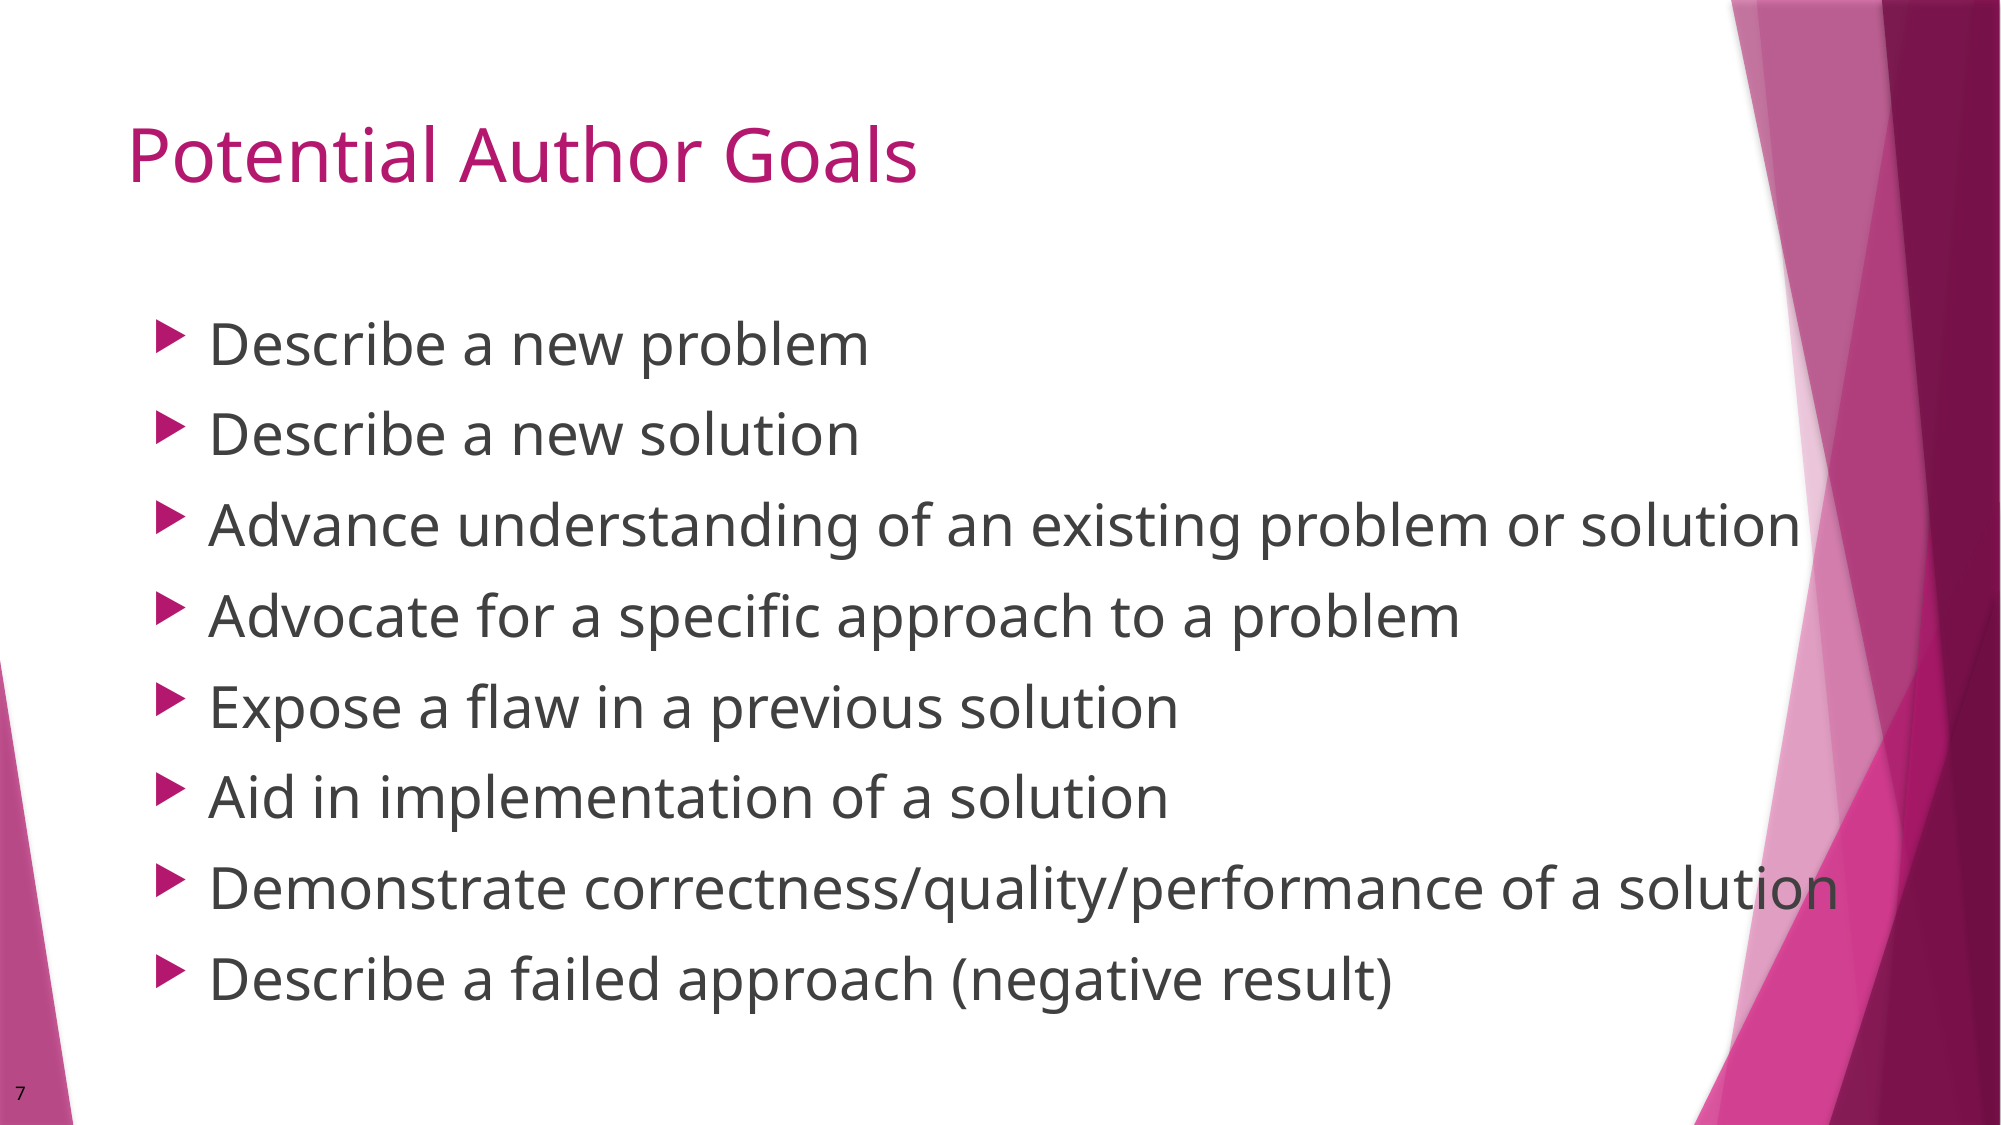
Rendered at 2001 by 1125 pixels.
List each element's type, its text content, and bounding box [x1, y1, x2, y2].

slide_number 7 [0, 1063, 113, 1124]
title Potential Author Goals [111, 99, 1522, 216]
list Describe a new problem Describe a new solution Advance understanding of an existing problem or solution Advocate for a specific approach to a problem Expose a flaw in a previous solution Aid in implementation of a solution Demonstrate correctness/quality/performance of a solution Describe a failed approach (negative result) [137, 299, 1863, 1071]
